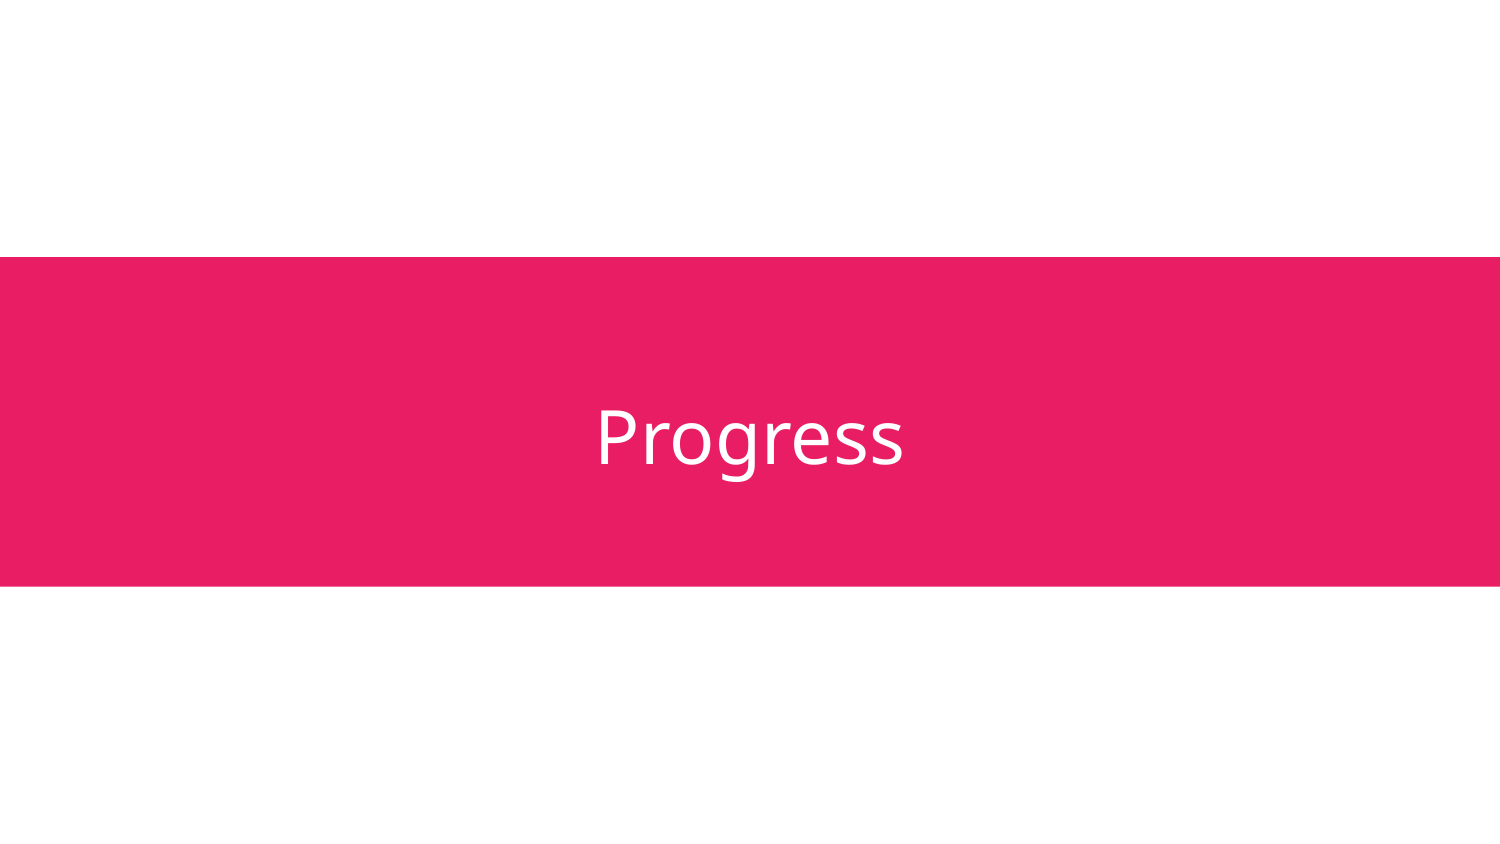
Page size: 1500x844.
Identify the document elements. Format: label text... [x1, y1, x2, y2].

title Progress [70, 309, 1430, 559]
